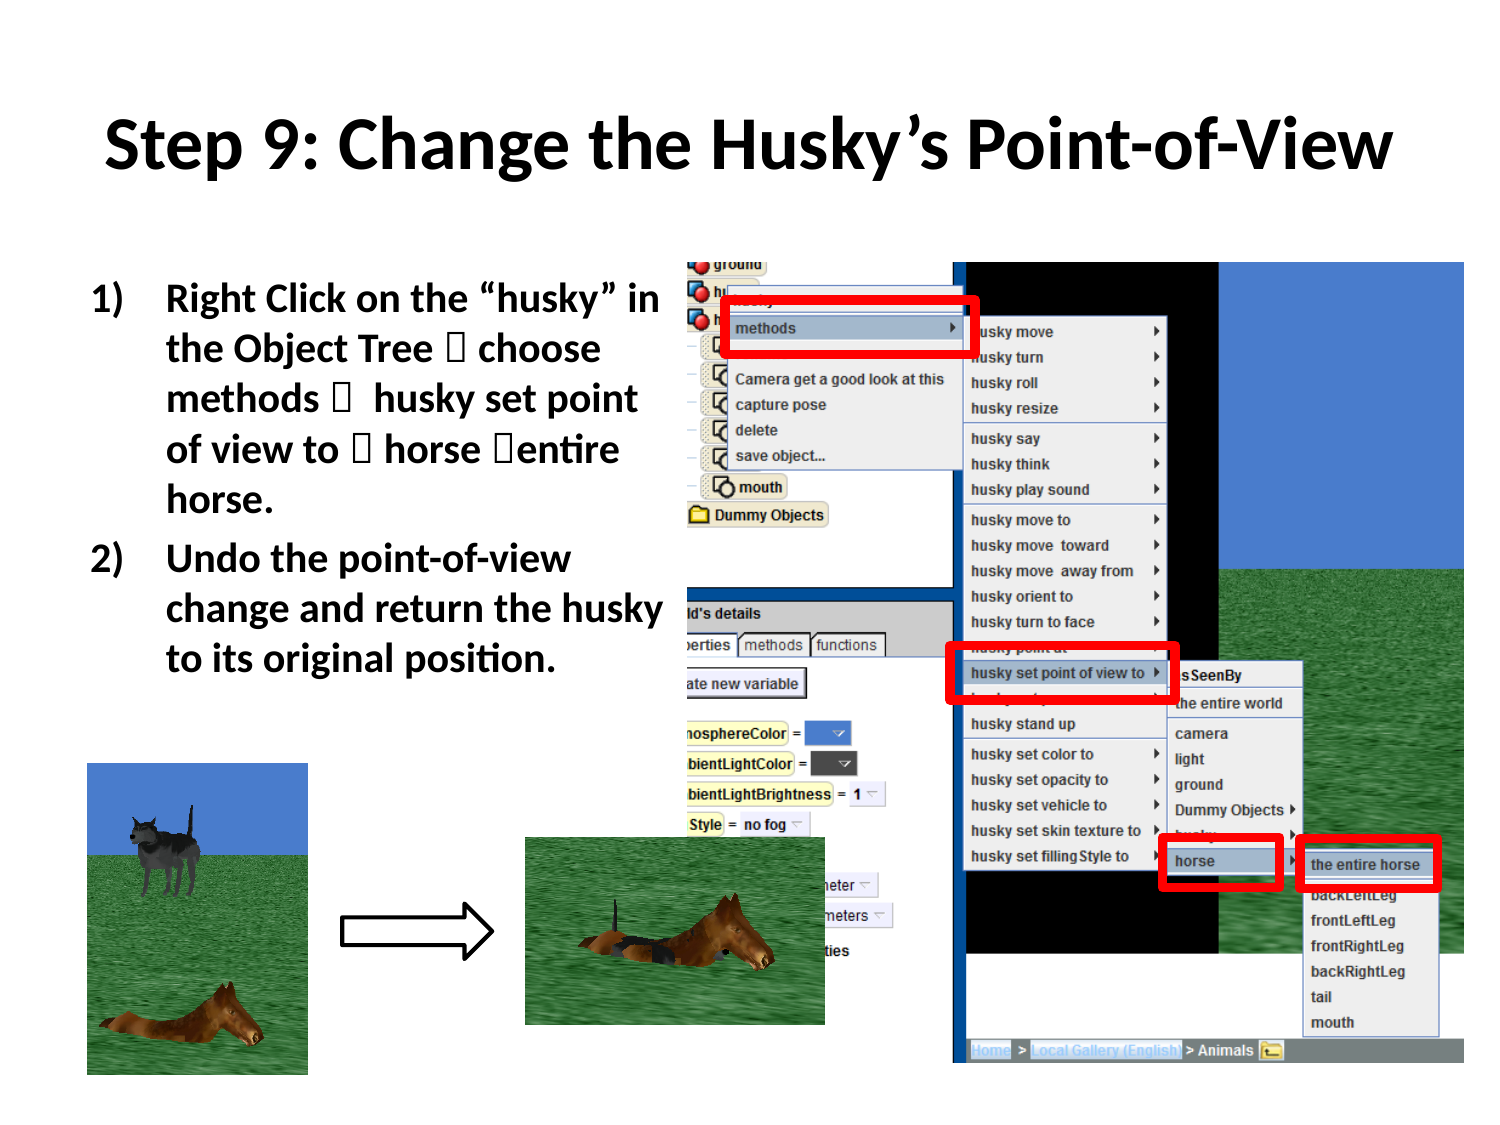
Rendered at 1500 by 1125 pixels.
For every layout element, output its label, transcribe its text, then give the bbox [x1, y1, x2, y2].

text_box [340, 901, 495, 961]
title Step 9: Change the Husky’s Point-of-View [75, 45, 1425, 233]
list Right Click on the “husky” in the Object Tree  choose methods  husky set point of view to  horse entire horse. Undo the point-of-view change and return the husky to its original position. [75, 262, 685, 738]
picture [524, 262, 1464, 1063]
picture [87, 763, 308, 1076]
